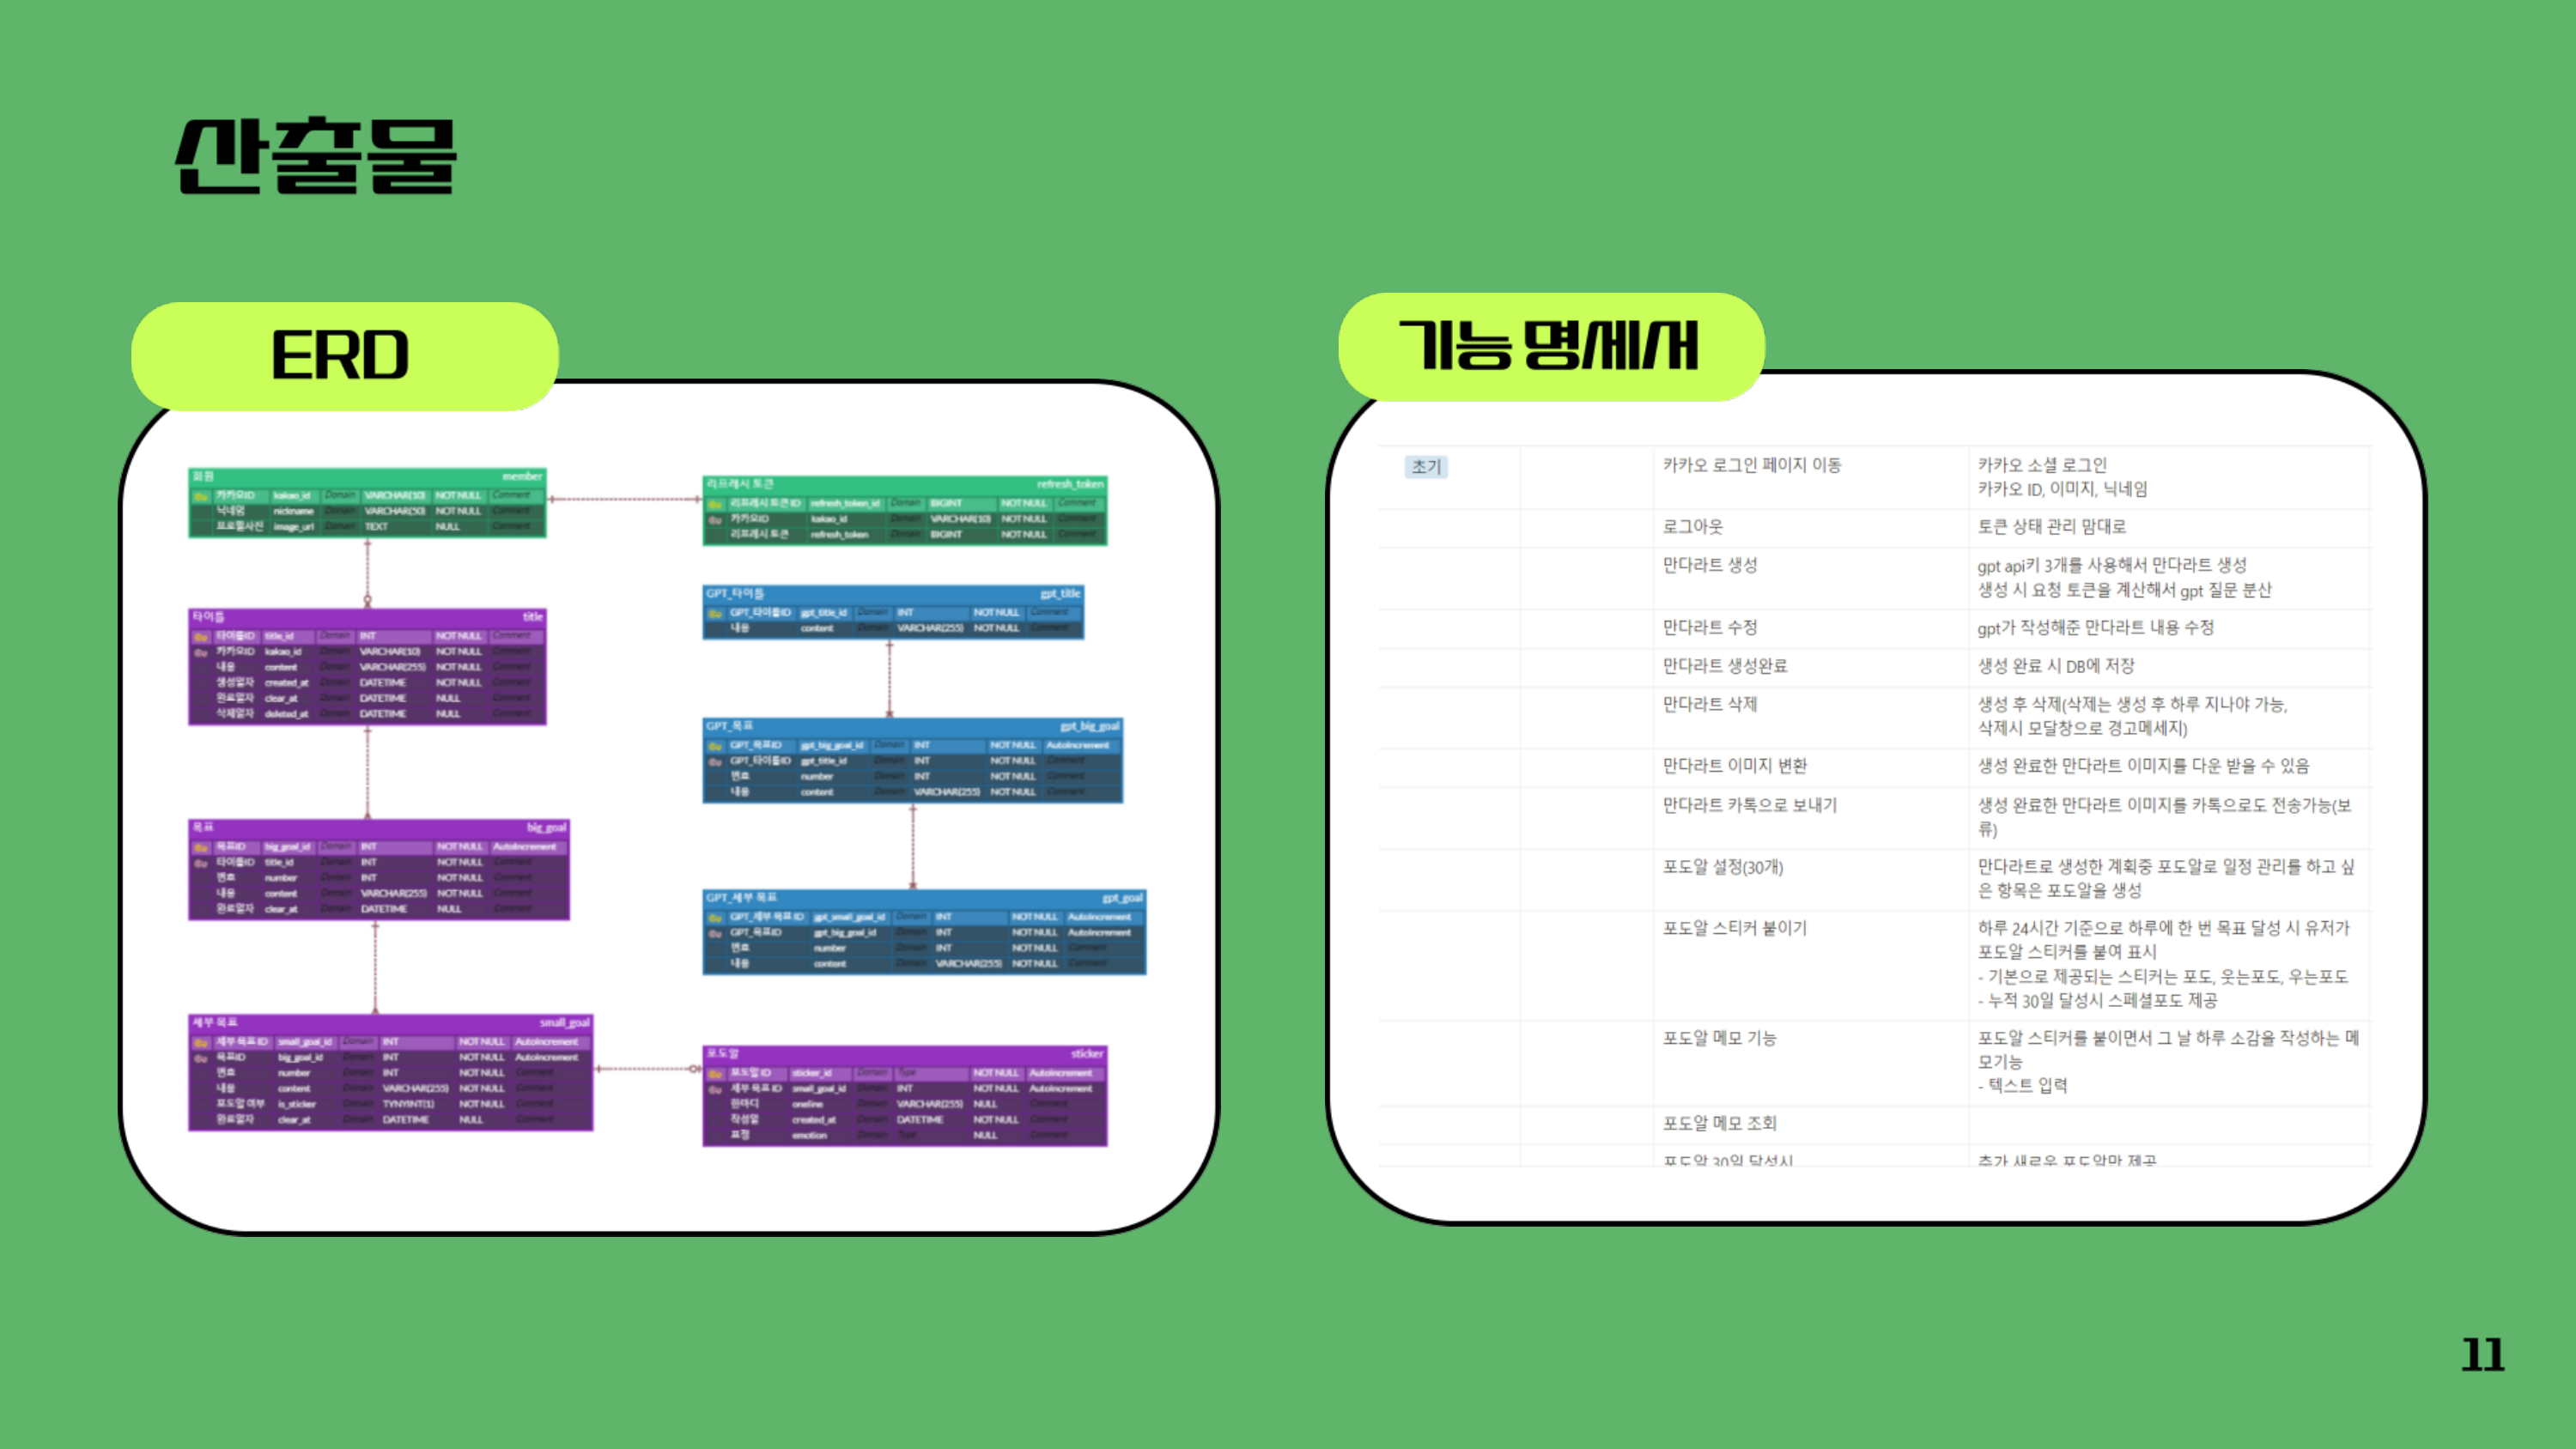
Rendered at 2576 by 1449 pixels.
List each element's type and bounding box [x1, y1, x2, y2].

text_box [118, 379, 1221, 1237]
text_box [1733, 293, 1766, 402]
picture [2438, 1319, 2525, 1391]
picture [148, 302, 442, 409]
text_box [131, 302, 146, 412]
picture [1354, 292, 1733, 401]
text_box [1324, 369, 2428, 1228]
text_box [157, 442, 1182, 1165]
text_box [443, 302, 560, 412]
text_box [1338, 293, 1352, 402]
text_box [1379, 444, 2373, 1172]
picture [158, 76, 505, 239]
